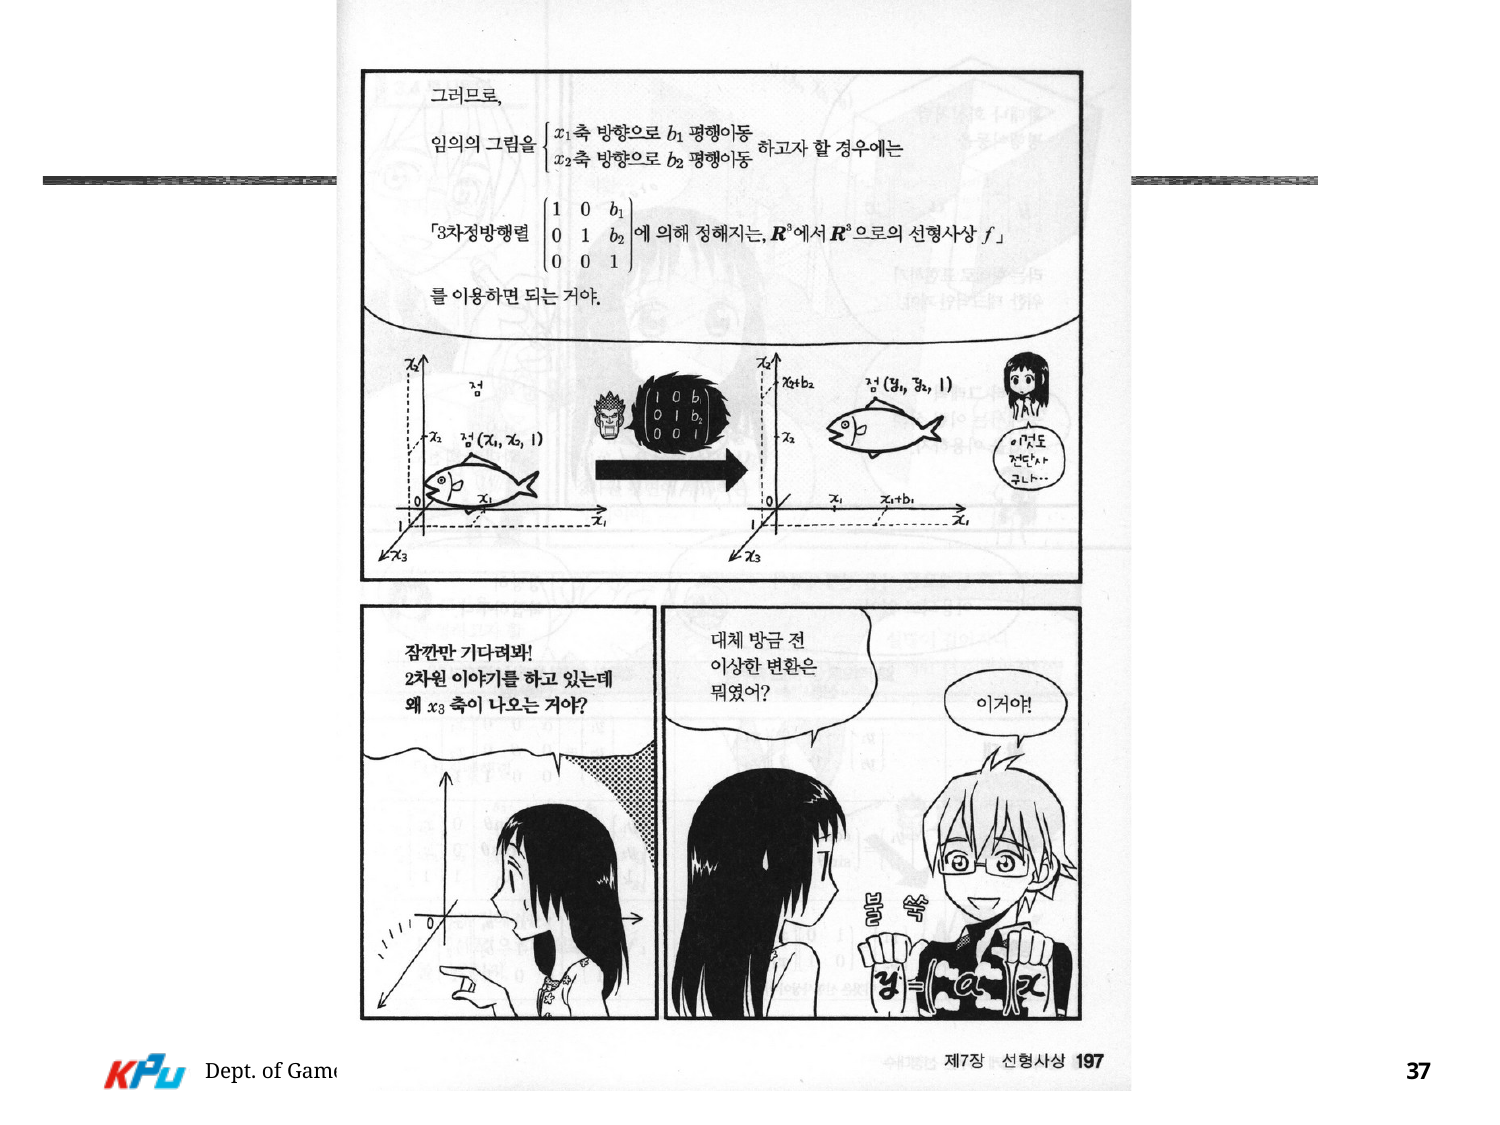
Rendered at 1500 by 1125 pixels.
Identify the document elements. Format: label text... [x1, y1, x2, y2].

picture [92, 1030, 191, 1120]
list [337, 3, 1129, 1090]
slide_number 37 [1379, 1042, 1459, 1103]
footer Dept. of Game & Multimedia Engineering [190, 1042, 879, 1103]
